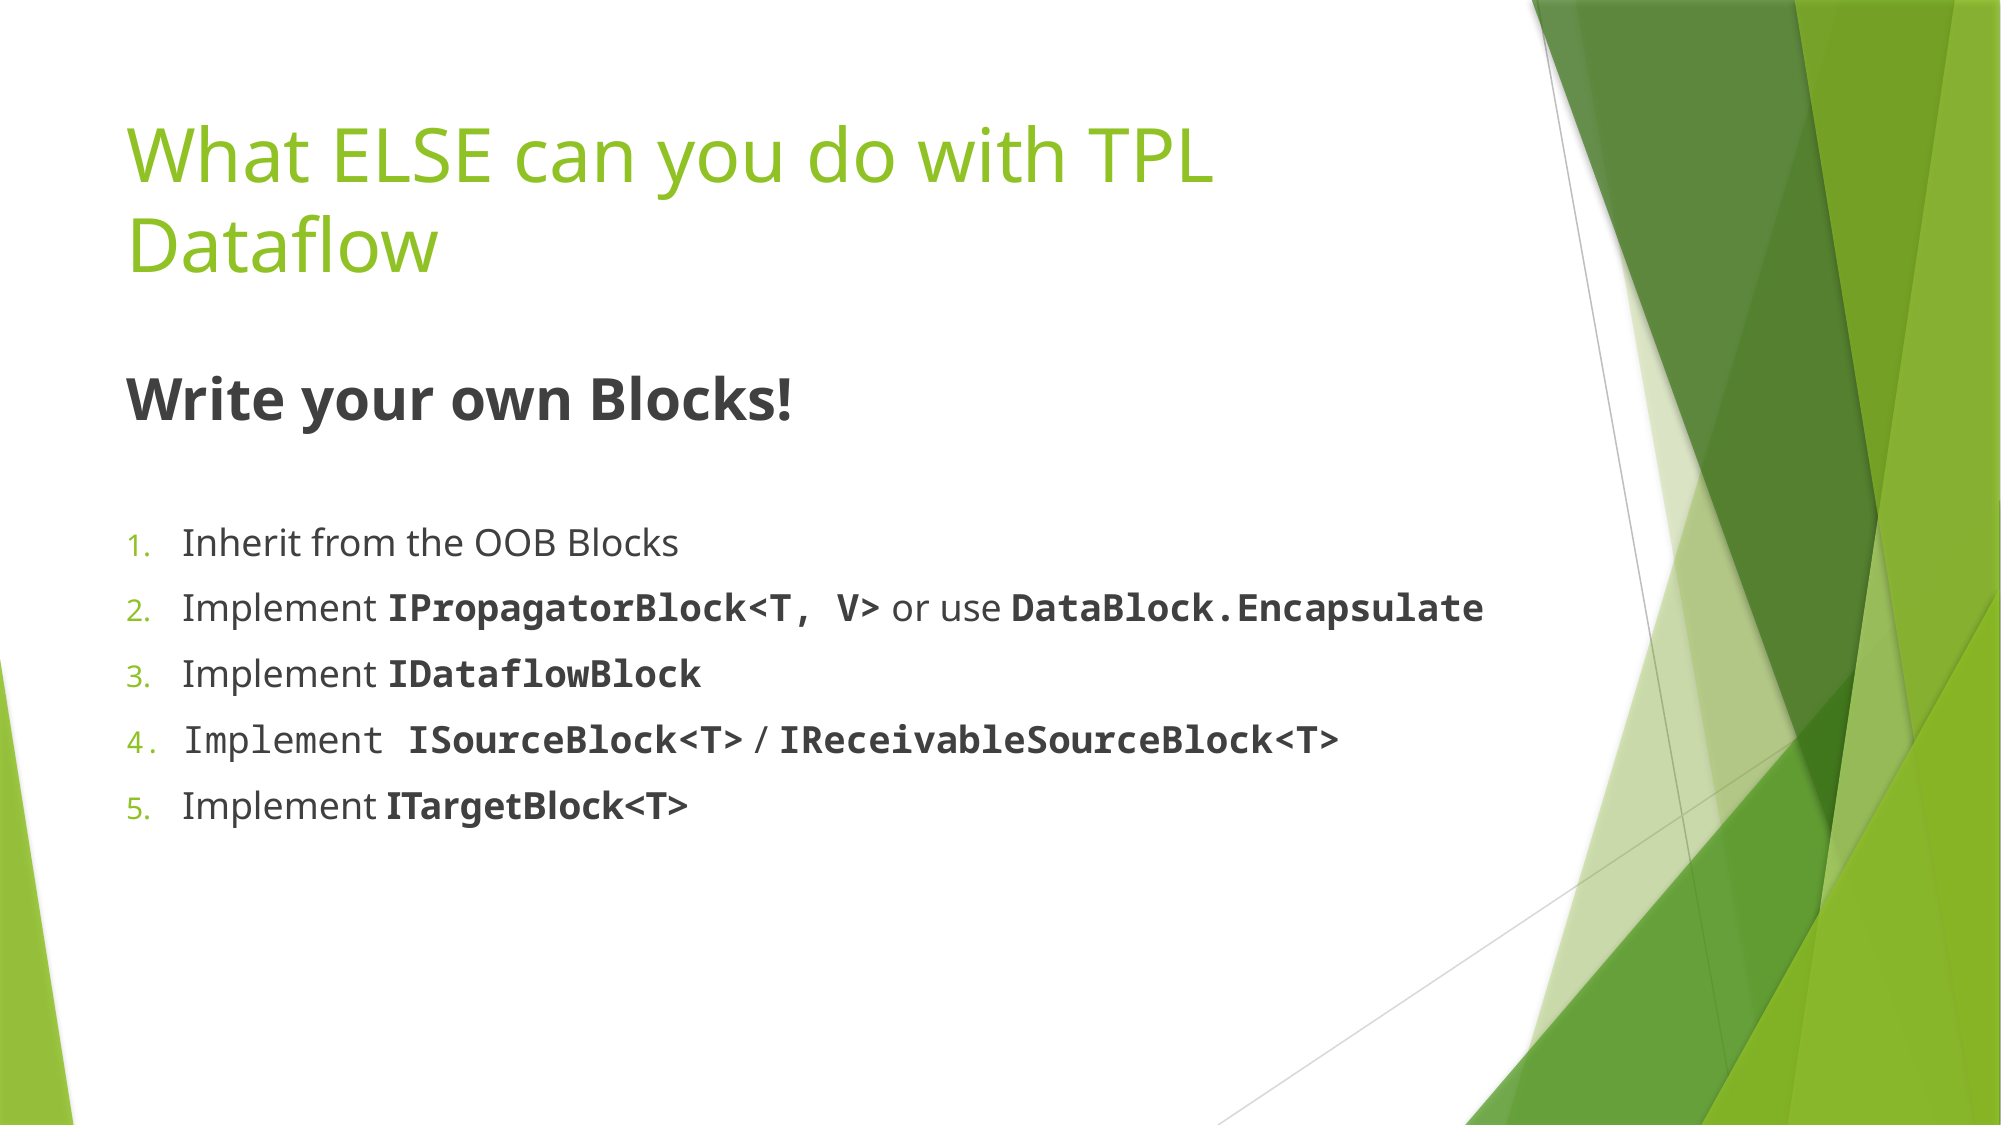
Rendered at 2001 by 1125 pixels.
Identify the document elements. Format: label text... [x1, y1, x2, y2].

title What ELSE can you do with TPL Dataflow [111, 99, 1522, 317]
list Write your own Blocks! Inherit from the OOB Blocks Implement IPropagatorBlock<T, V> or use DataBlock.Encapsulate Implement IDataflowBlock Implement ISourceBlock<T> / IReceivableSourceBlock<T> Implement ITargetBlock<T> [111, 354, 1522, 992]
